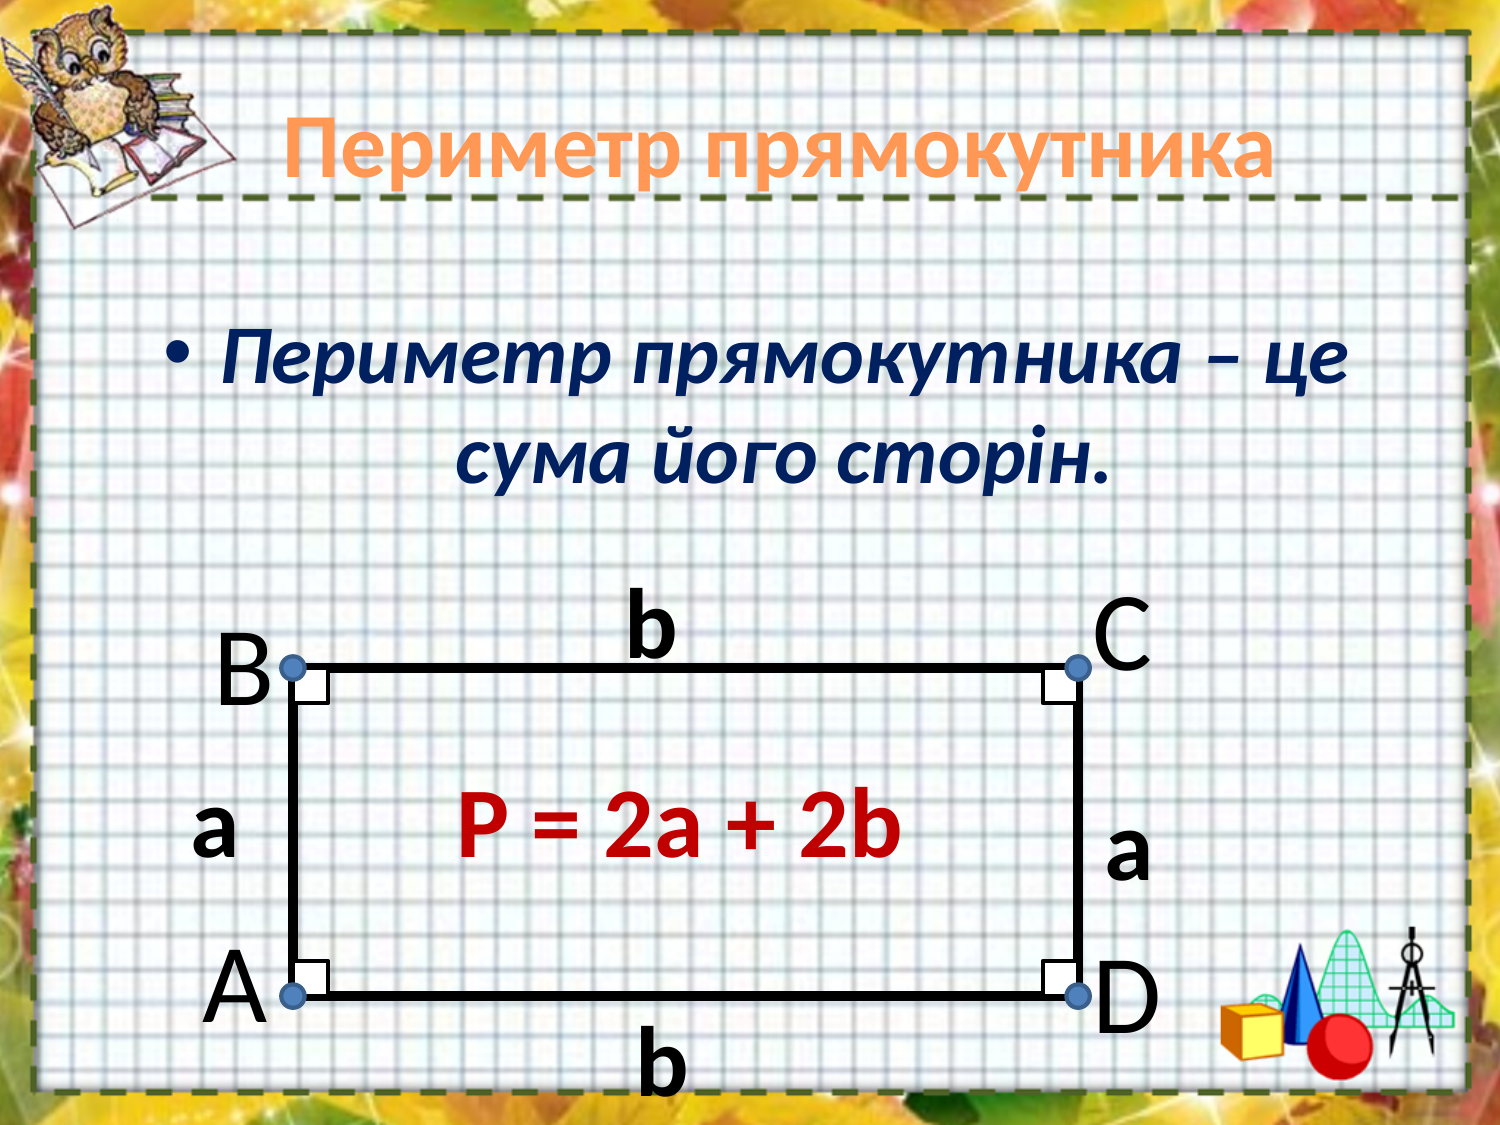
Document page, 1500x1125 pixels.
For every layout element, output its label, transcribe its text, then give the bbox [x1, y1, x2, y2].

text_box [1041, 666, 1080, 705]
text_box В [199, 585, 340, 736]
text_box [1064, 982, 1078, 1010]
text_box а [175, 750, 282, 885]
text_box [1041, 959, 1078, 998]
text_box Периметр прямокутника [105, 46, 1456, 235]
text_box D [1078, 913, 1219, 1064]
text_box С [1078, 550, 1219, 701]
text_box а [1089, 773, 1196, 909]
picture [0, 0, 1500, 1125]
text_box b [621, 988, 727, 1124]
text_box b [609, 550, 715, 686]
text_box [1064, 654, 1078, 682]
text_box Р = 2a + 2b [386, 750, 973, 885]
text_box А [187, 902, 329, 1053]
text_box [291, 666, 1080, 998]
list Периметр прямокутника – це сума його сторін. [82, 292, 1432, 535]
